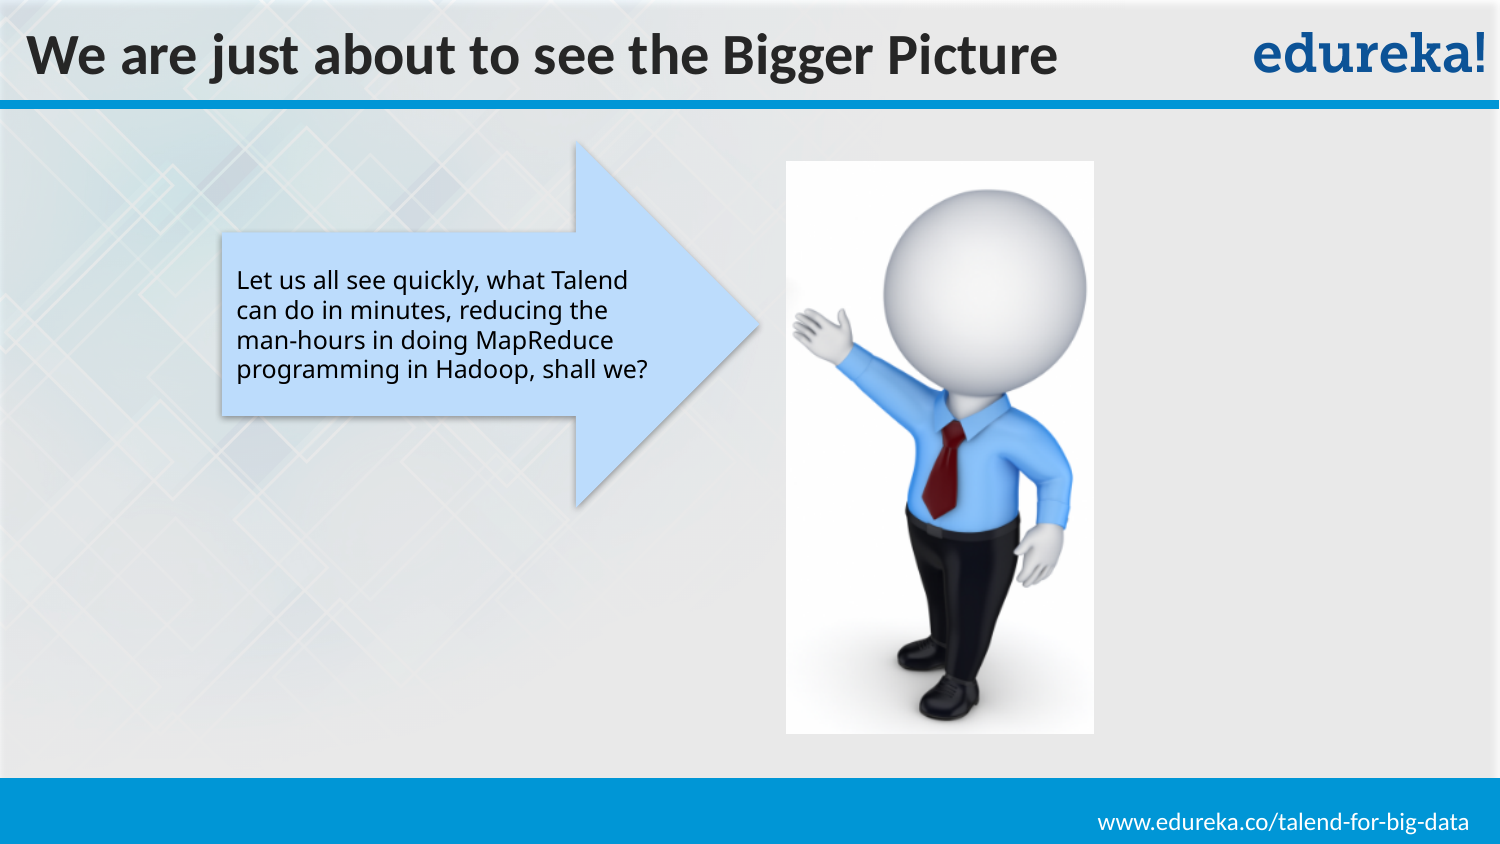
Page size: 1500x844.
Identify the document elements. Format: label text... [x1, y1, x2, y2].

picture [1254, 32, 1484, 73]
text_box Let us all see quickly, what Talend can do in minutes, reducing the man-hours in doing MapReduce programming in Hadoop, shall we? [220, 139, 761, 509]
list We are just about to see the Bigger Picture [26, 15, 1215, 89]
picture [785, 161, 1094, 735]
